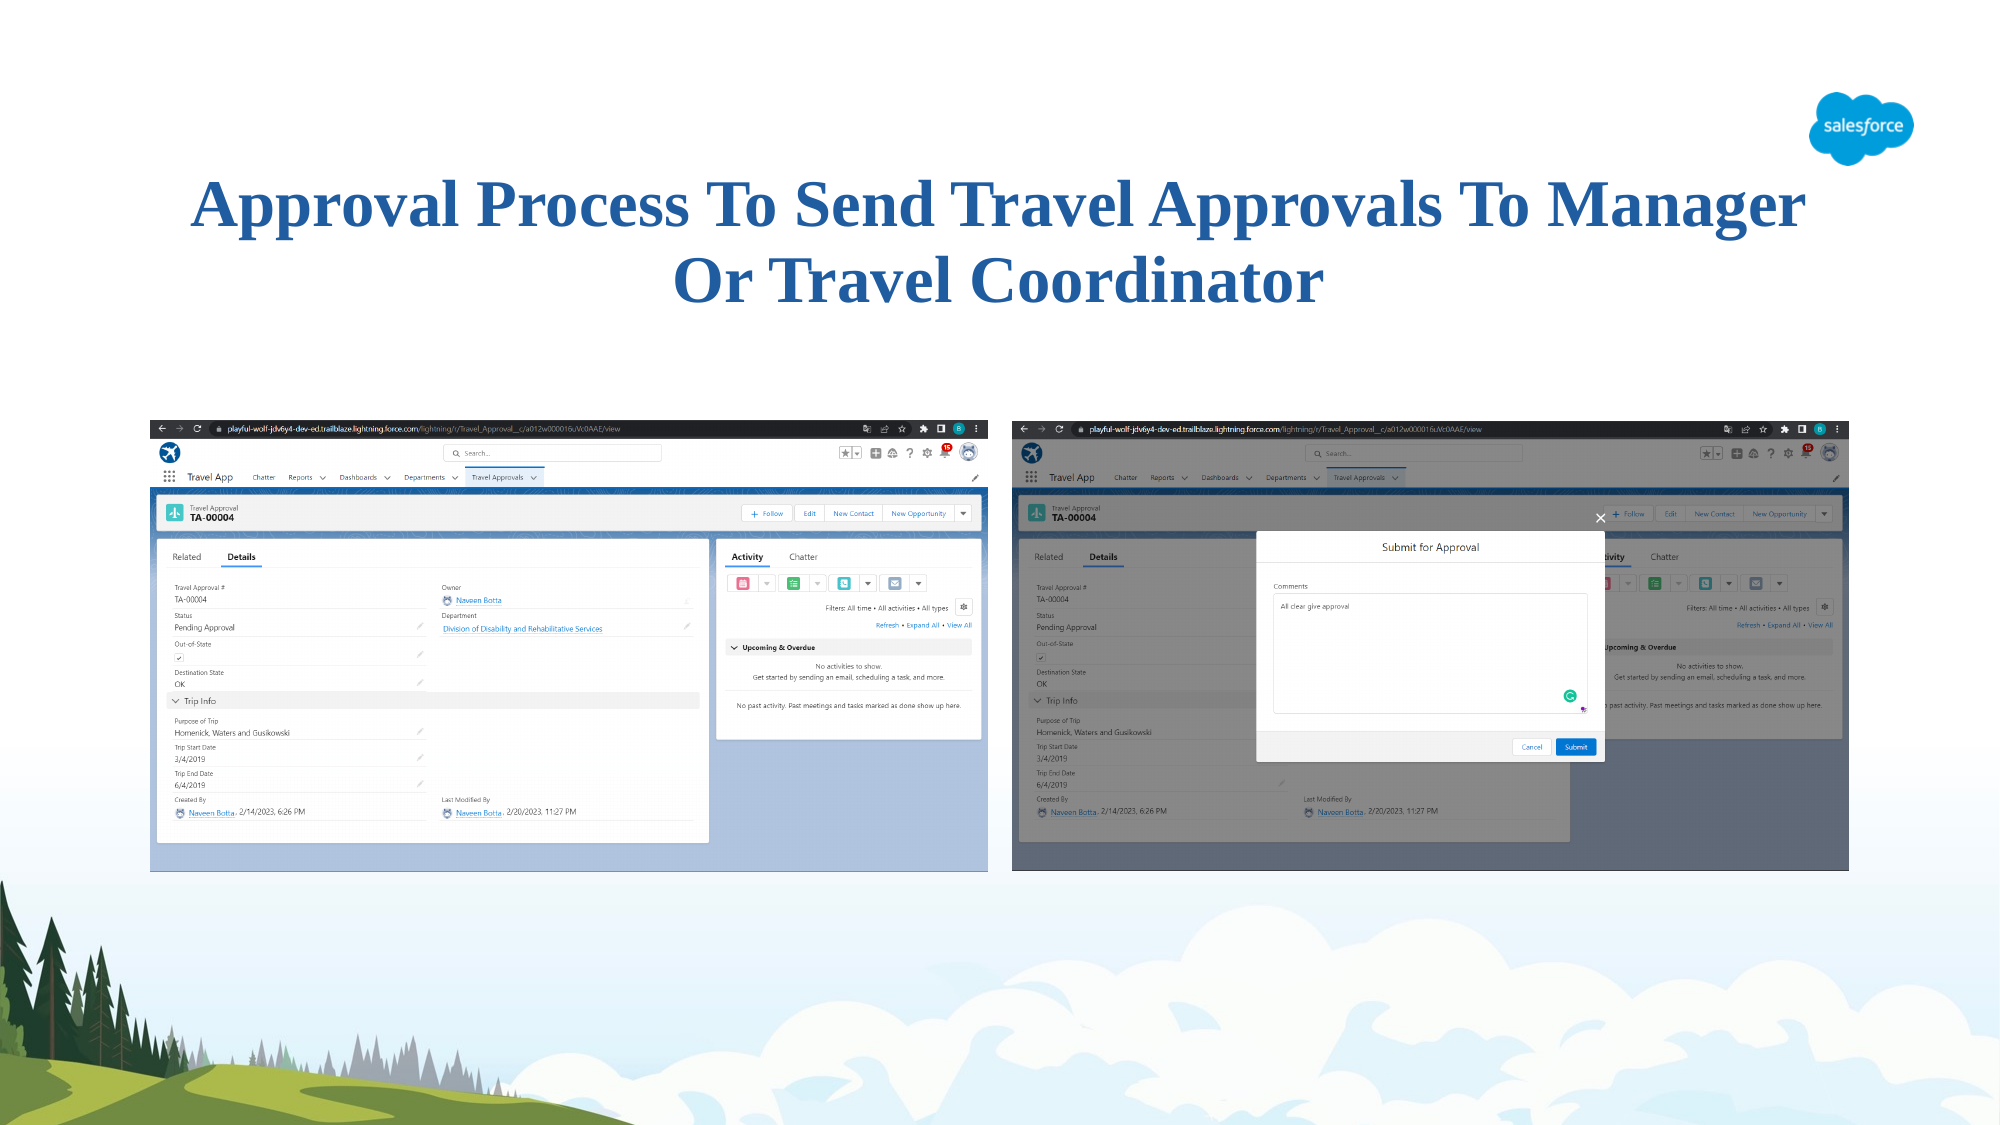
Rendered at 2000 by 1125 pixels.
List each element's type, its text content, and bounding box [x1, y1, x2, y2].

picture [0, 0, 2000, 1125]
title Approval Process To Send Travel Approvals To Manager Or Travel Coordinator [149, 99, 1849, 318]
